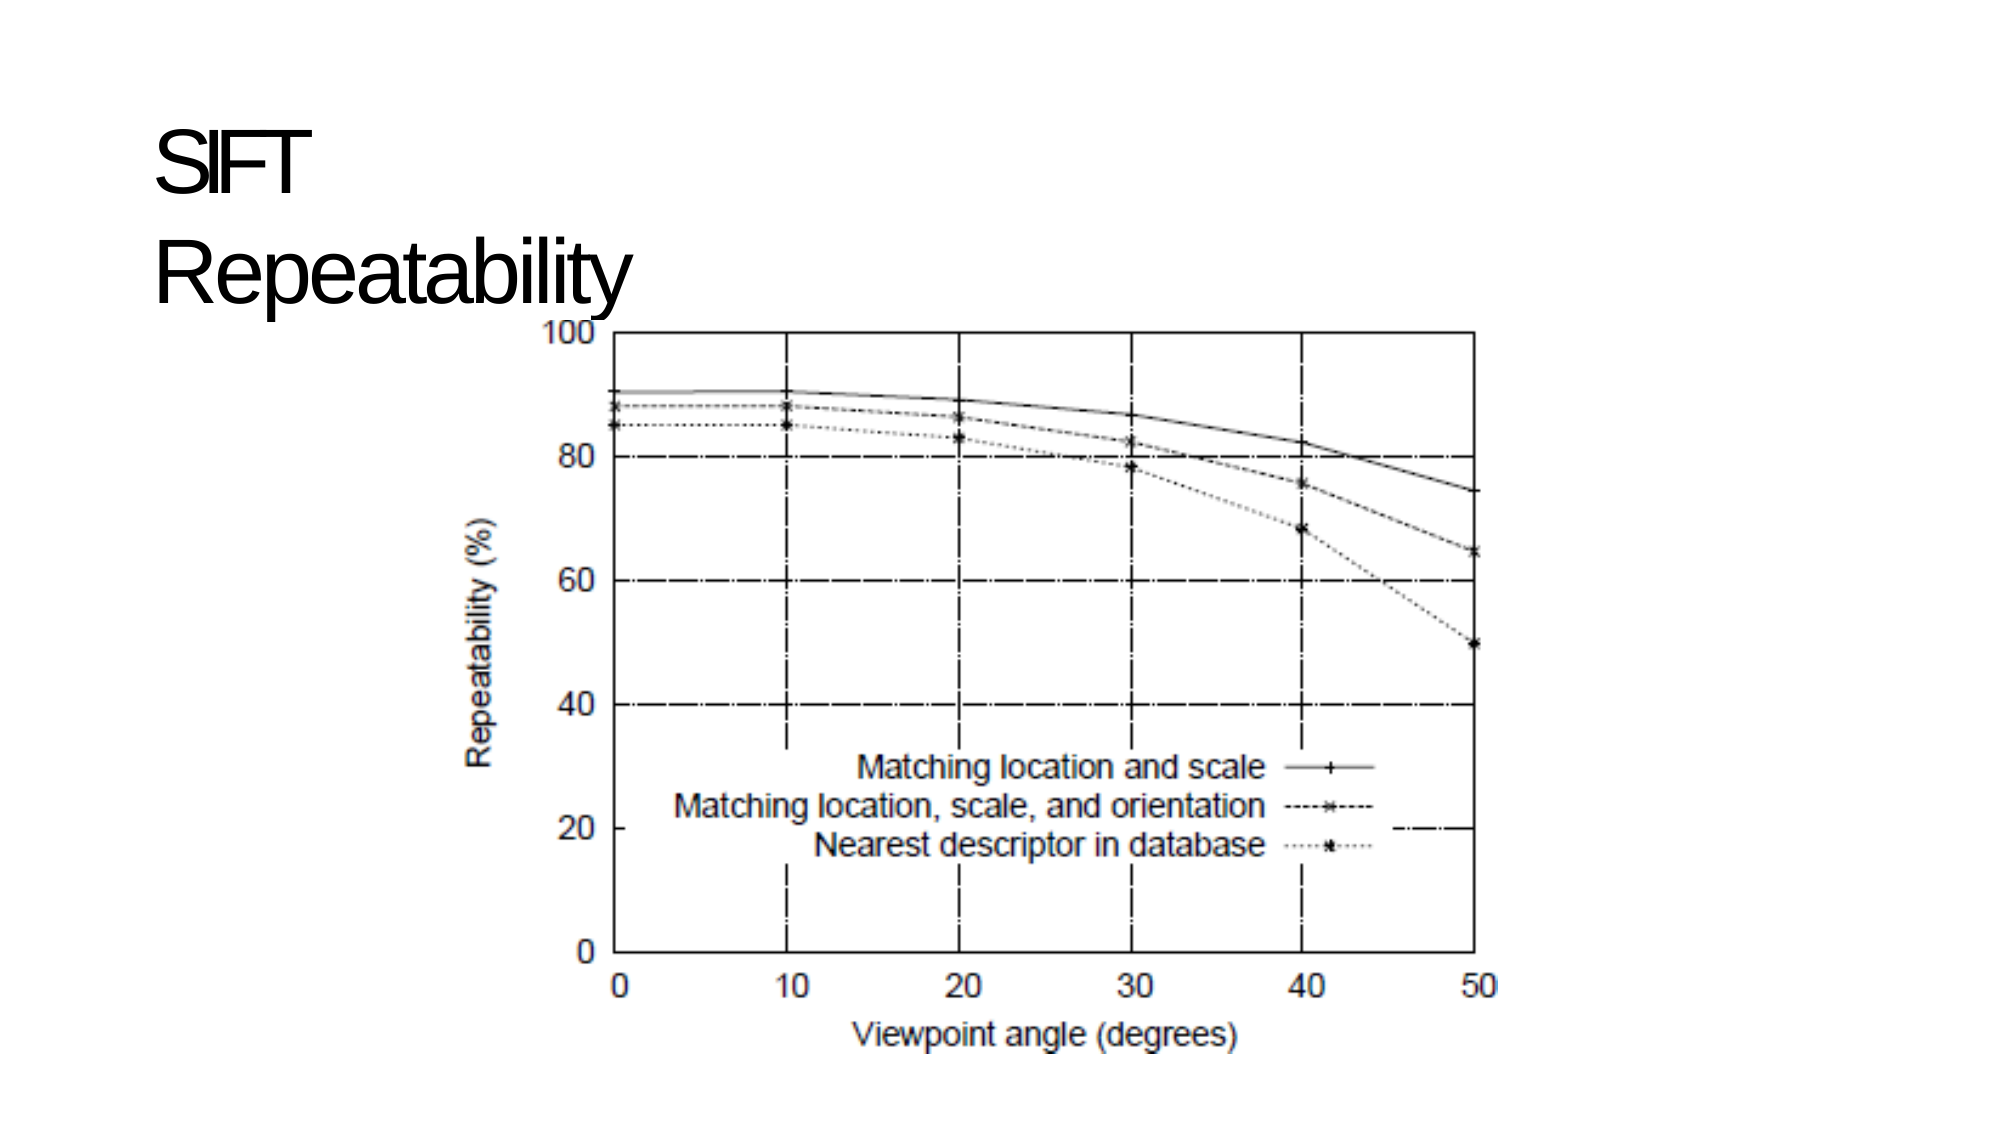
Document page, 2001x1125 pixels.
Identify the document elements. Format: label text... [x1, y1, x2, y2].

text_box [463, 320, 1498, 1054]
title SIFT Repeatability [150, 100, 806, 323]
